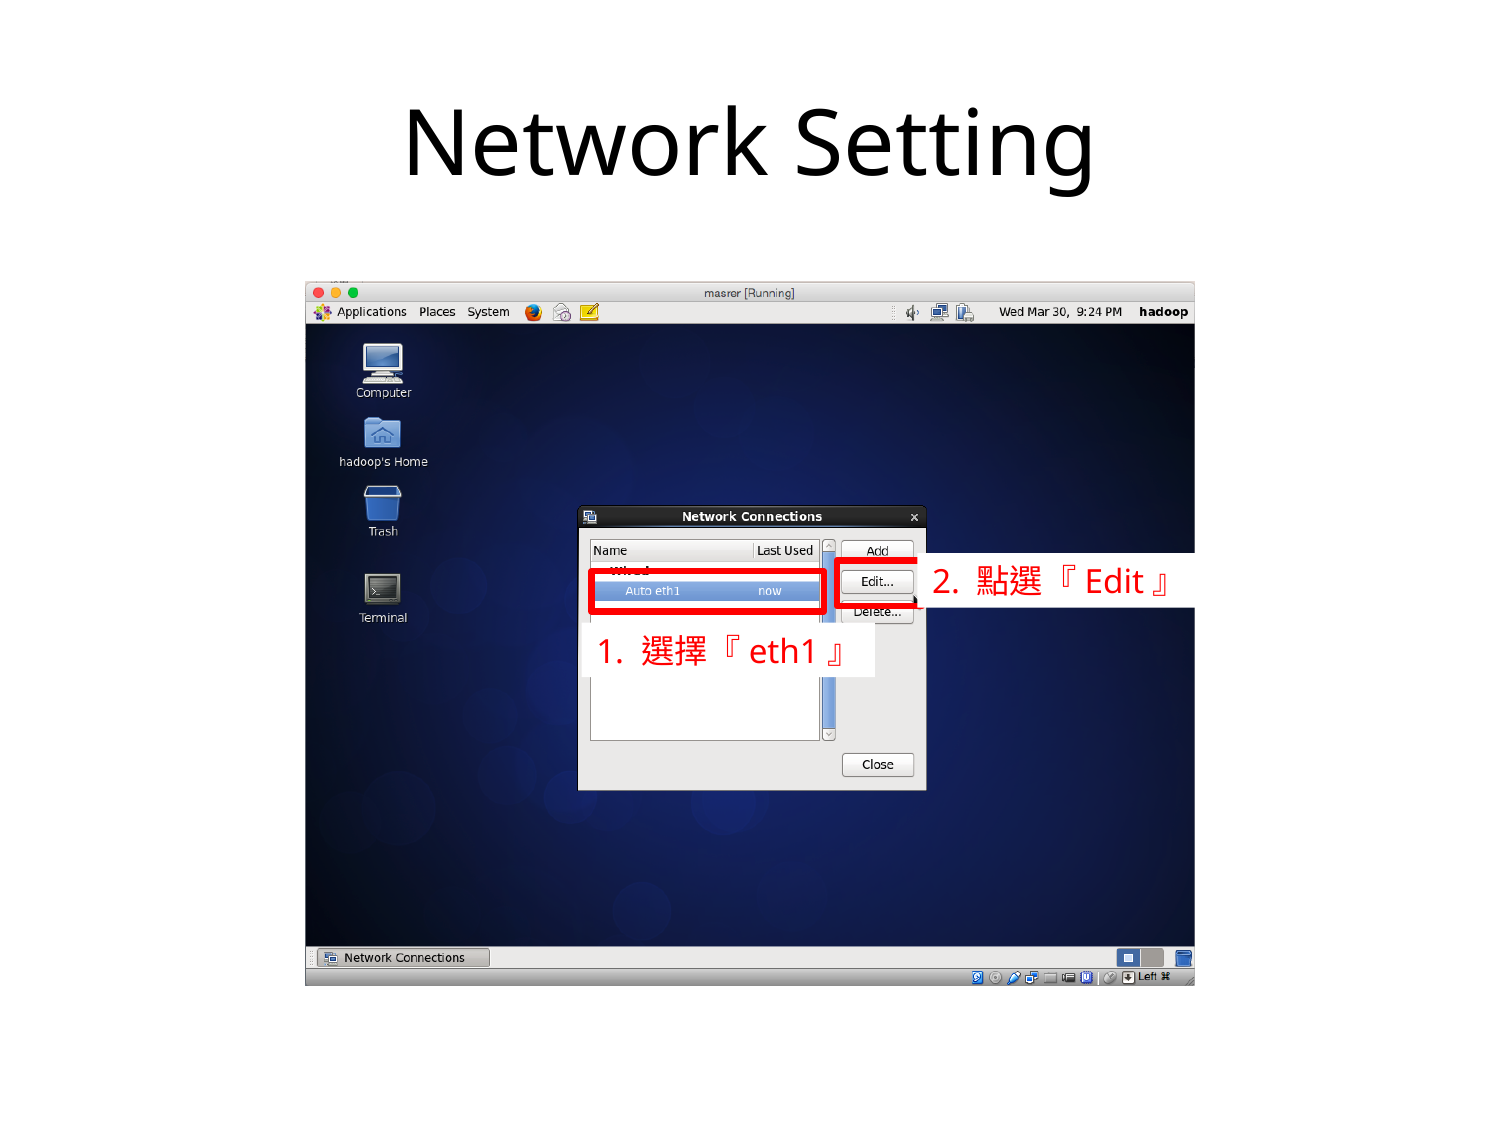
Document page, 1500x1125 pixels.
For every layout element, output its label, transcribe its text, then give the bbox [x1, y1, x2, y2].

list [305, 281, 1195, 987]
title Network Setting [75, 45, 1425, 233]
